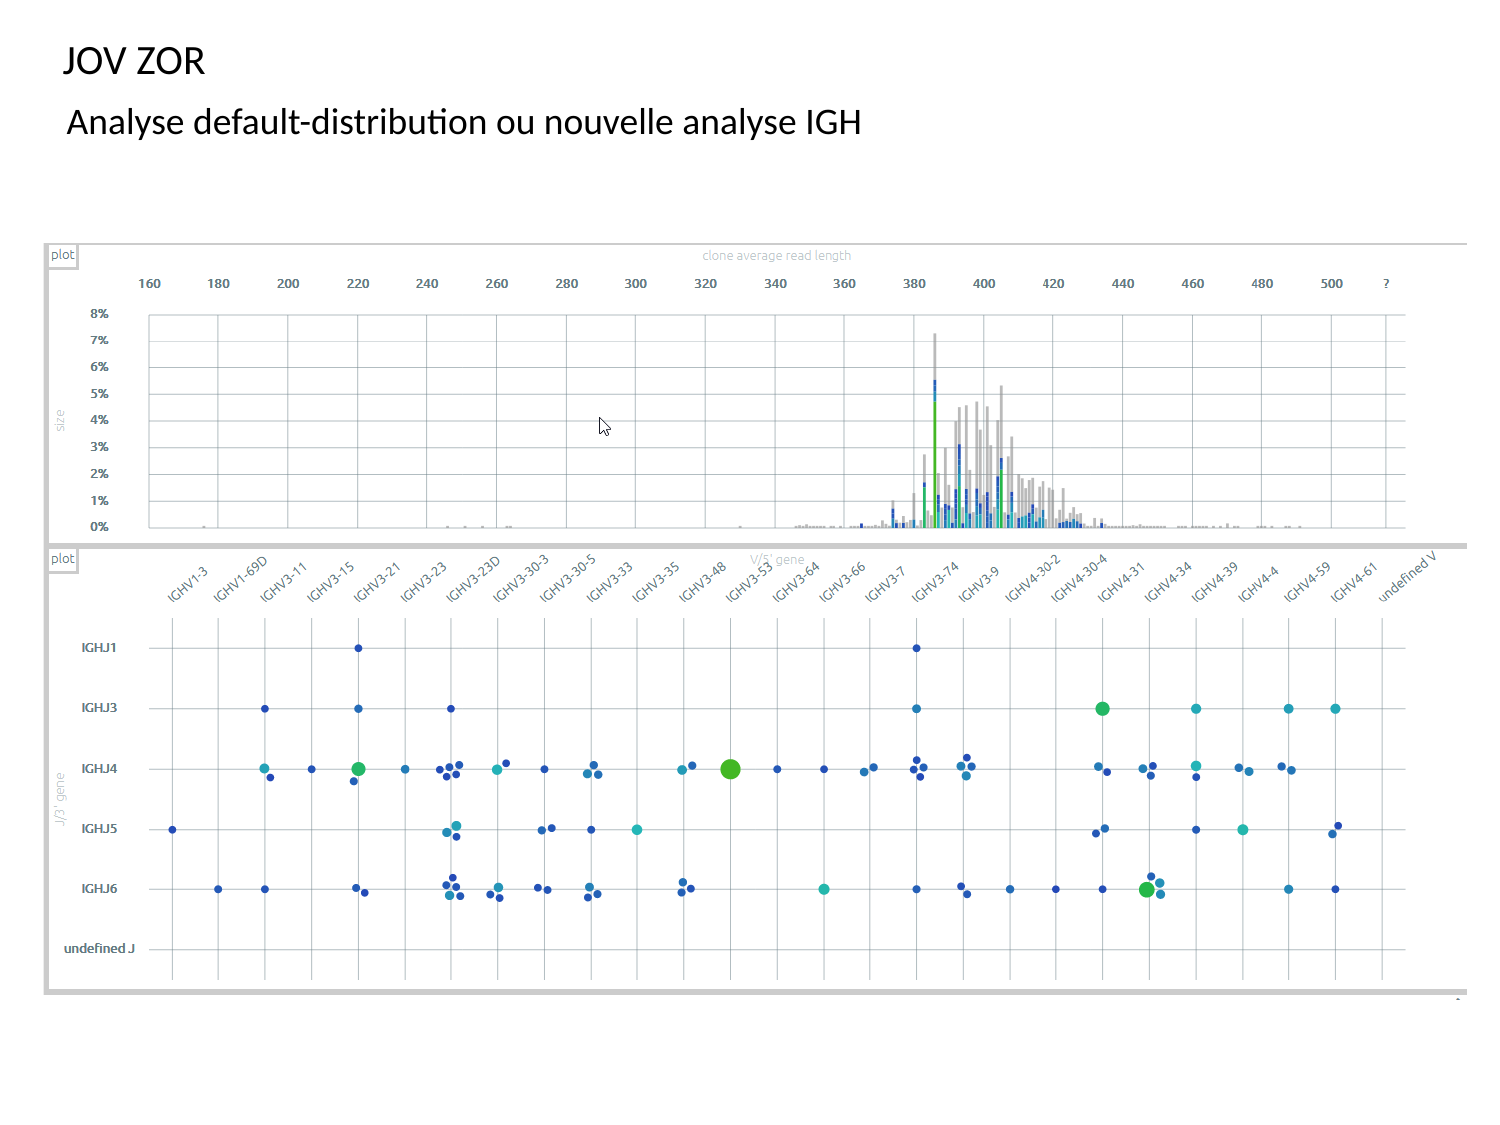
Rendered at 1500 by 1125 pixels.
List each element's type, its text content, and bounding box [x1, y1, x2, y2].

text_box Analyse default-distribution ou nouvelle analyse IGH [51, 89, 878, 150]
text_box JOV ZOR [47, 25, 221, 91]
picture [43, 243, 1468, 1000]
